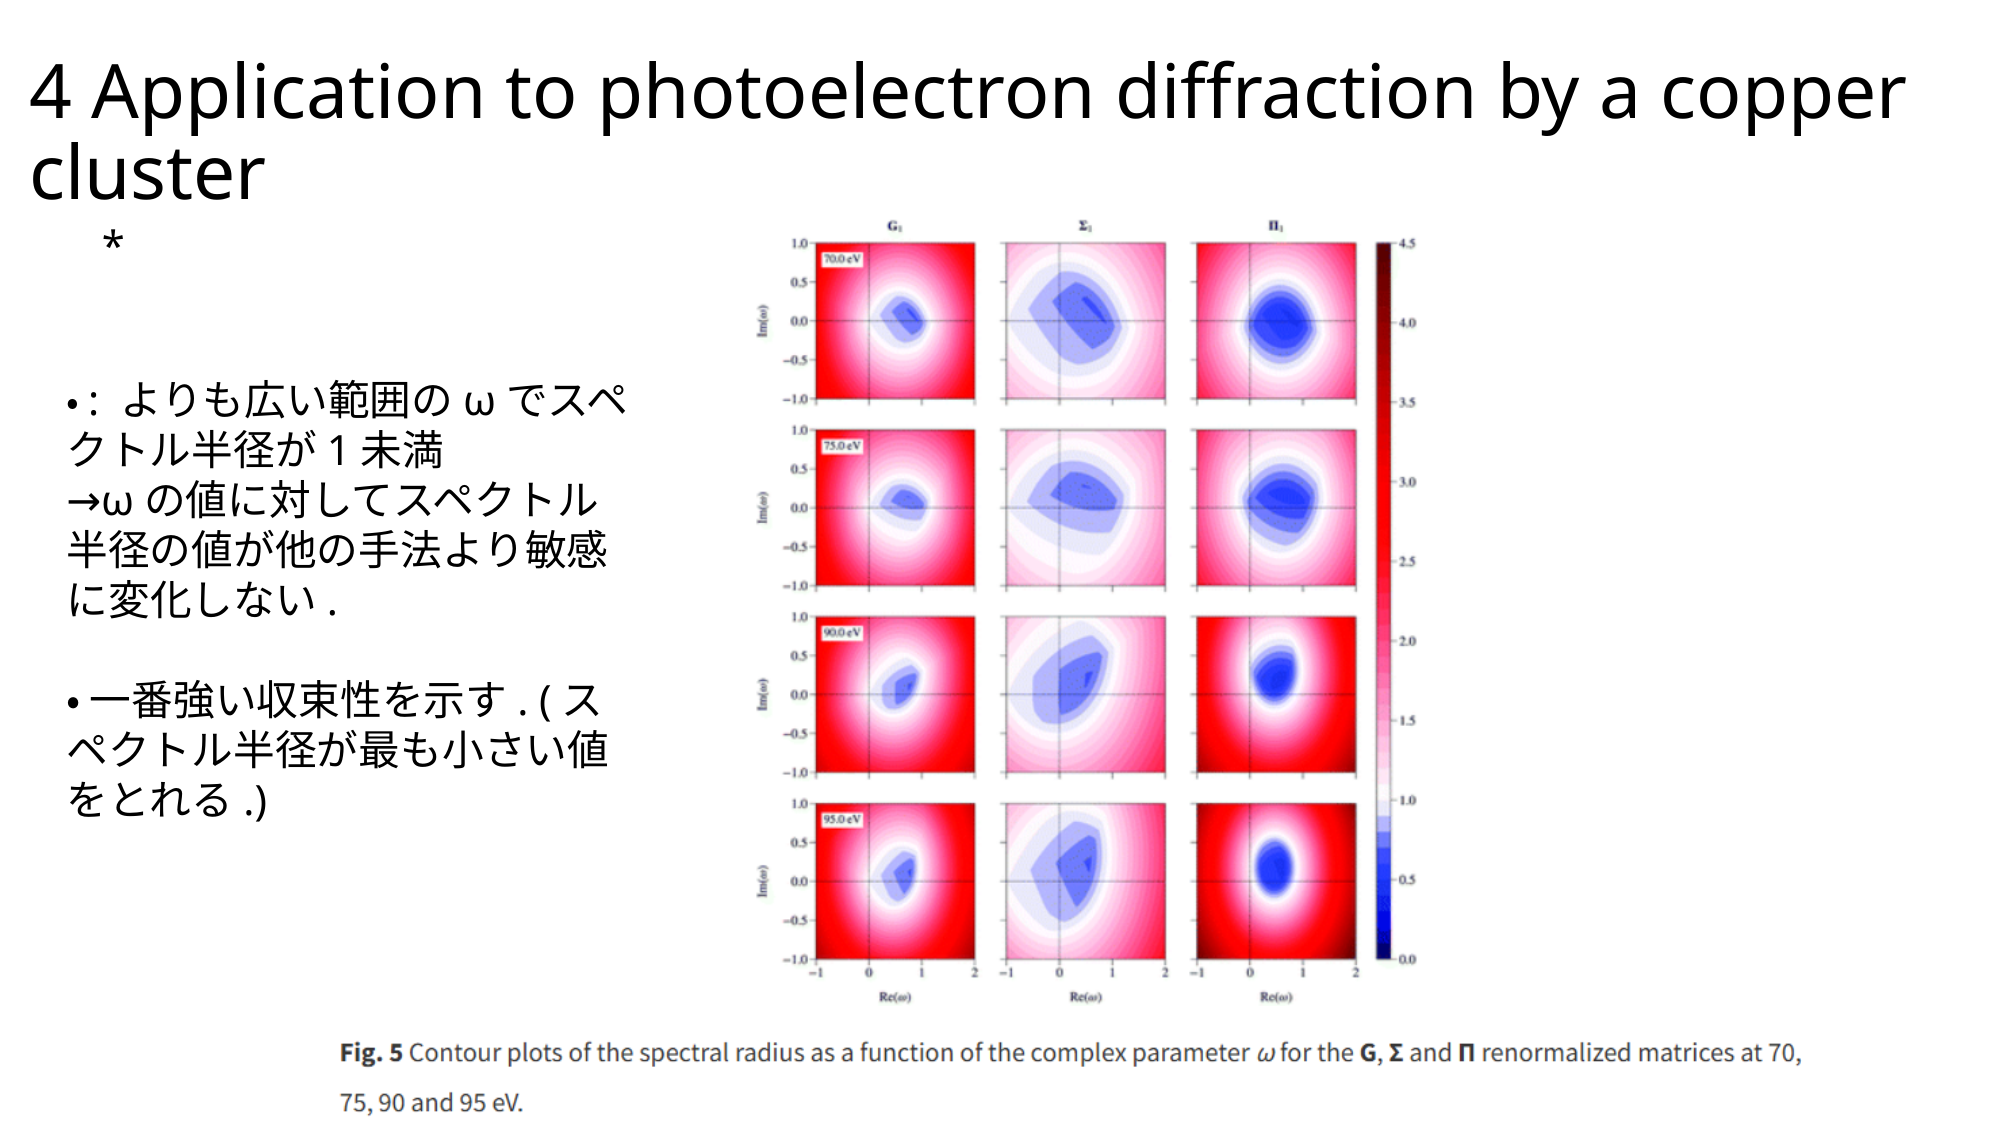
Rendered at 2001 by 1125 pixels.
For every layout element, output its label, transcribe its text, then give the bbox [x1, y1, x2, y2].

text_box 4 Application to photoelectron diffraction by a copper cluster [14, 26, 1986, 244]
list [301, 146, 1878, 1125]
